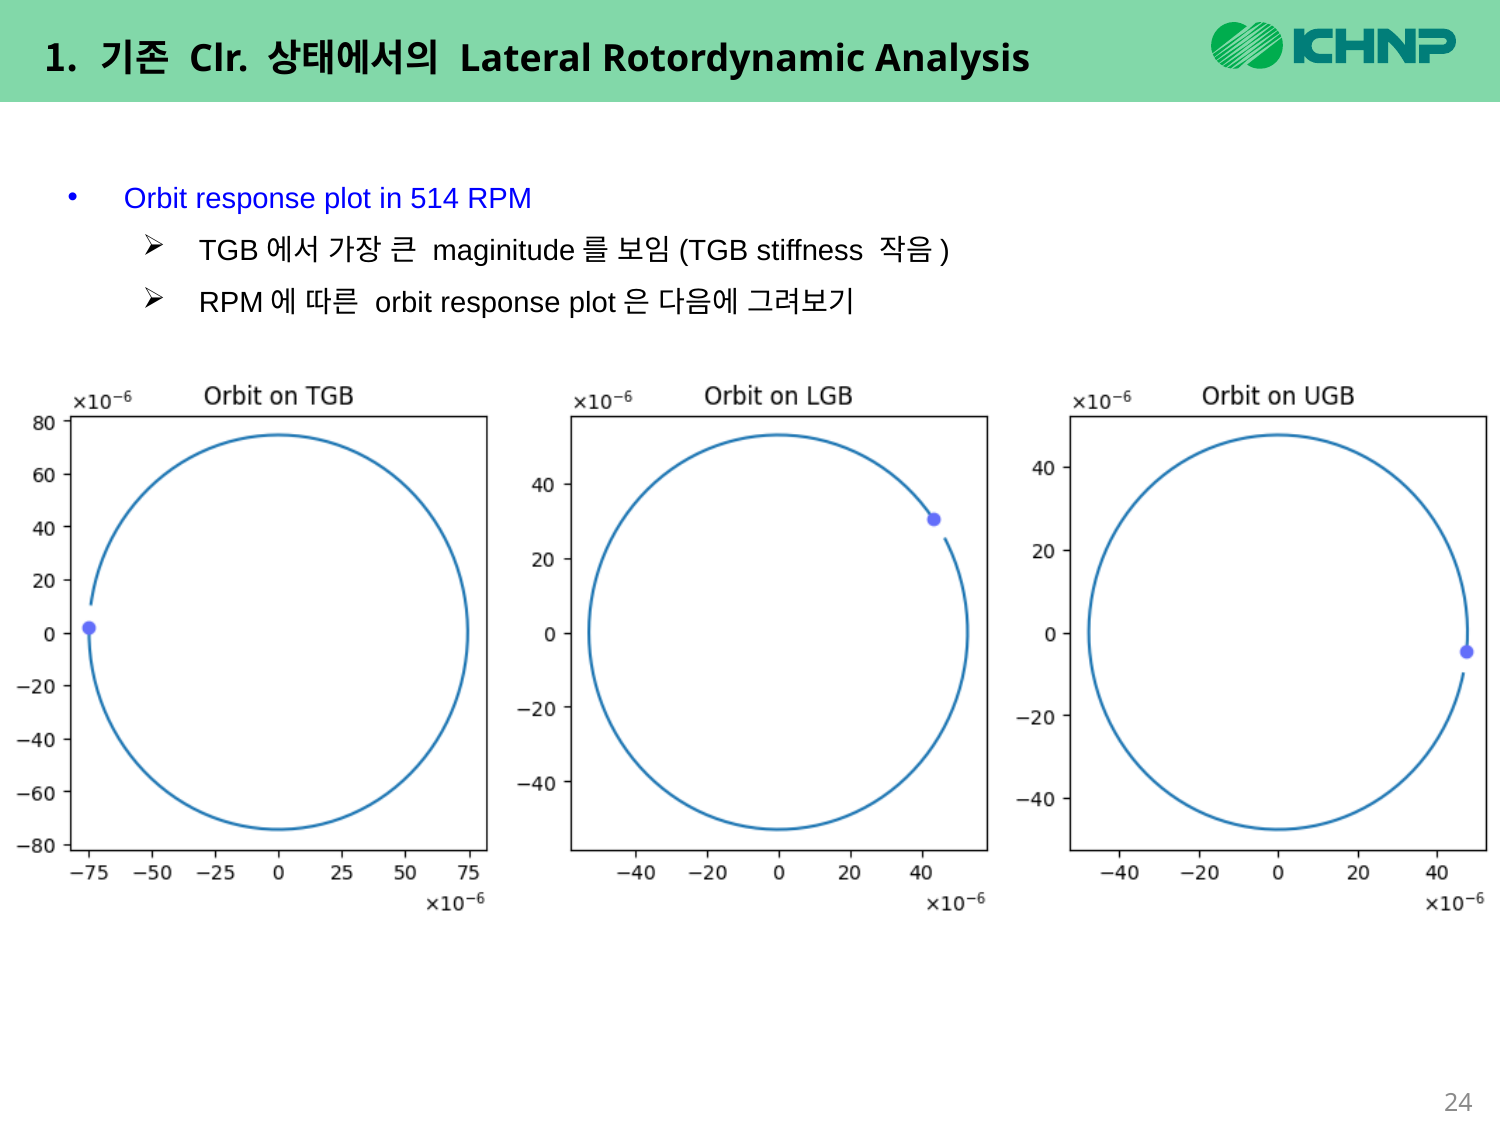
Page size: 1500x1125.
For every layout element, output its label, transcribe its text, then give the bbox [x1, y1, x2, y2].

slide_number 24 [1175, 1066, 1488, 1125]
text_box 기존 Clr. 상태에서의 Lateral Rotordynamic Analysis [29, 26, 1500, 87]
picture [0, 371, 1500, 929]
text_box Orbit response plot in 514 RPM TGB에서 가장 큰 maginitude를 보임(TGB stiffness 작음) RPM에 따른 orbit response plot은 다음에 그려보기 [52, 154, 1424, 327]
